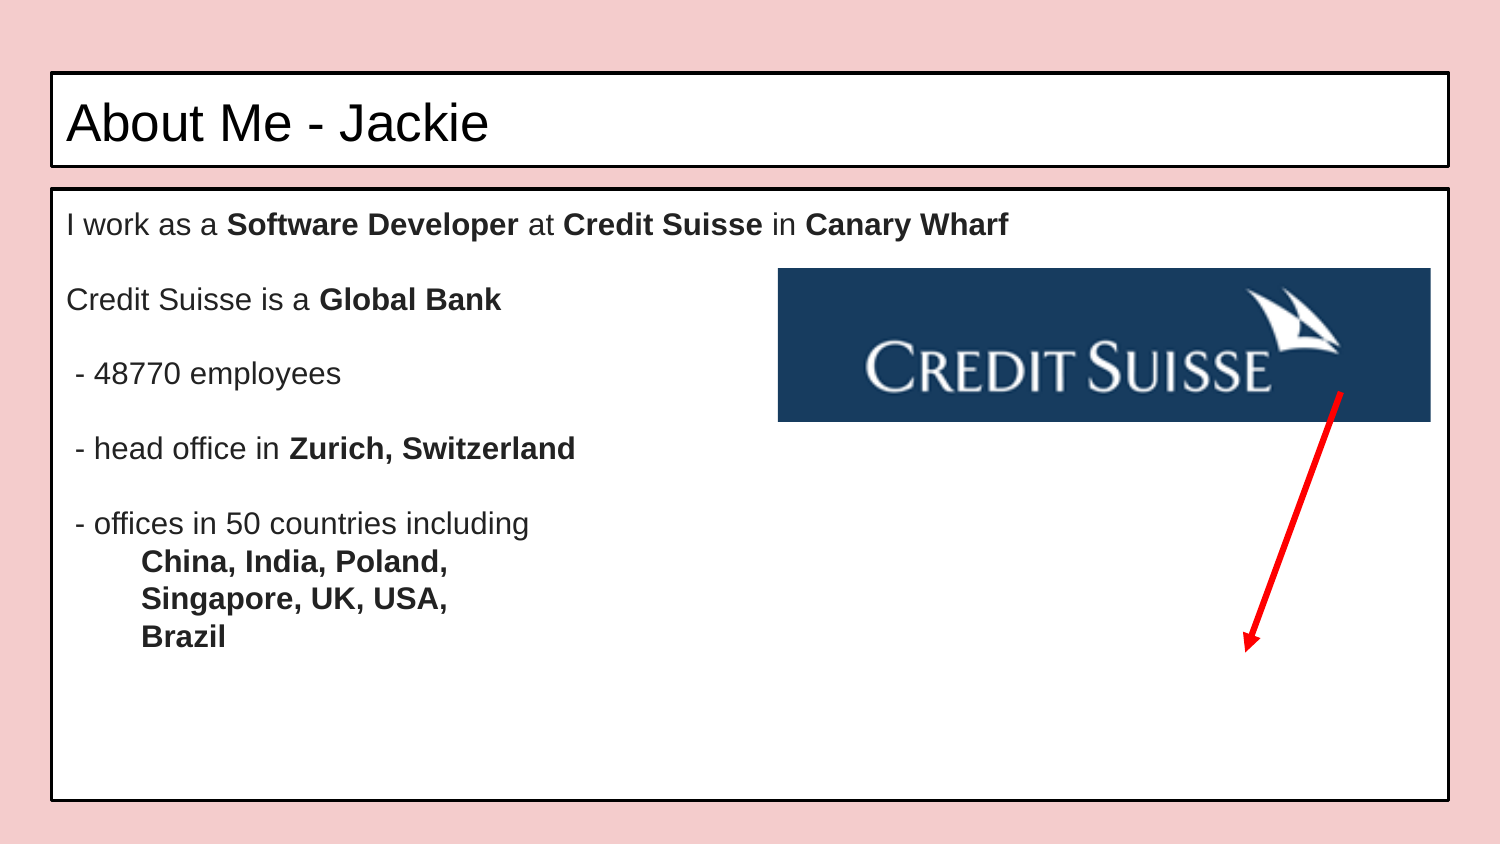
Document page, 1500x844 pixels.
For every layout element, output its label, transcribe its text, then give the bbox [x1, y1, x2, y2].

title About Me - Jackie [51, 72, 1449, 167]
list I work as a Software Developer at Credit Suisse in Canary Wharf Credit Suisse is a Global Bank - 48770 employees - head office in Zurich, Switzerland - offices in 50 countries including China, India, Poland, Singapore, UK, USA, Brazil [51, 189, 1449, 801]
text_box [1245, 391, 1342, 653]
picture [608, 268, 1444, 791]
